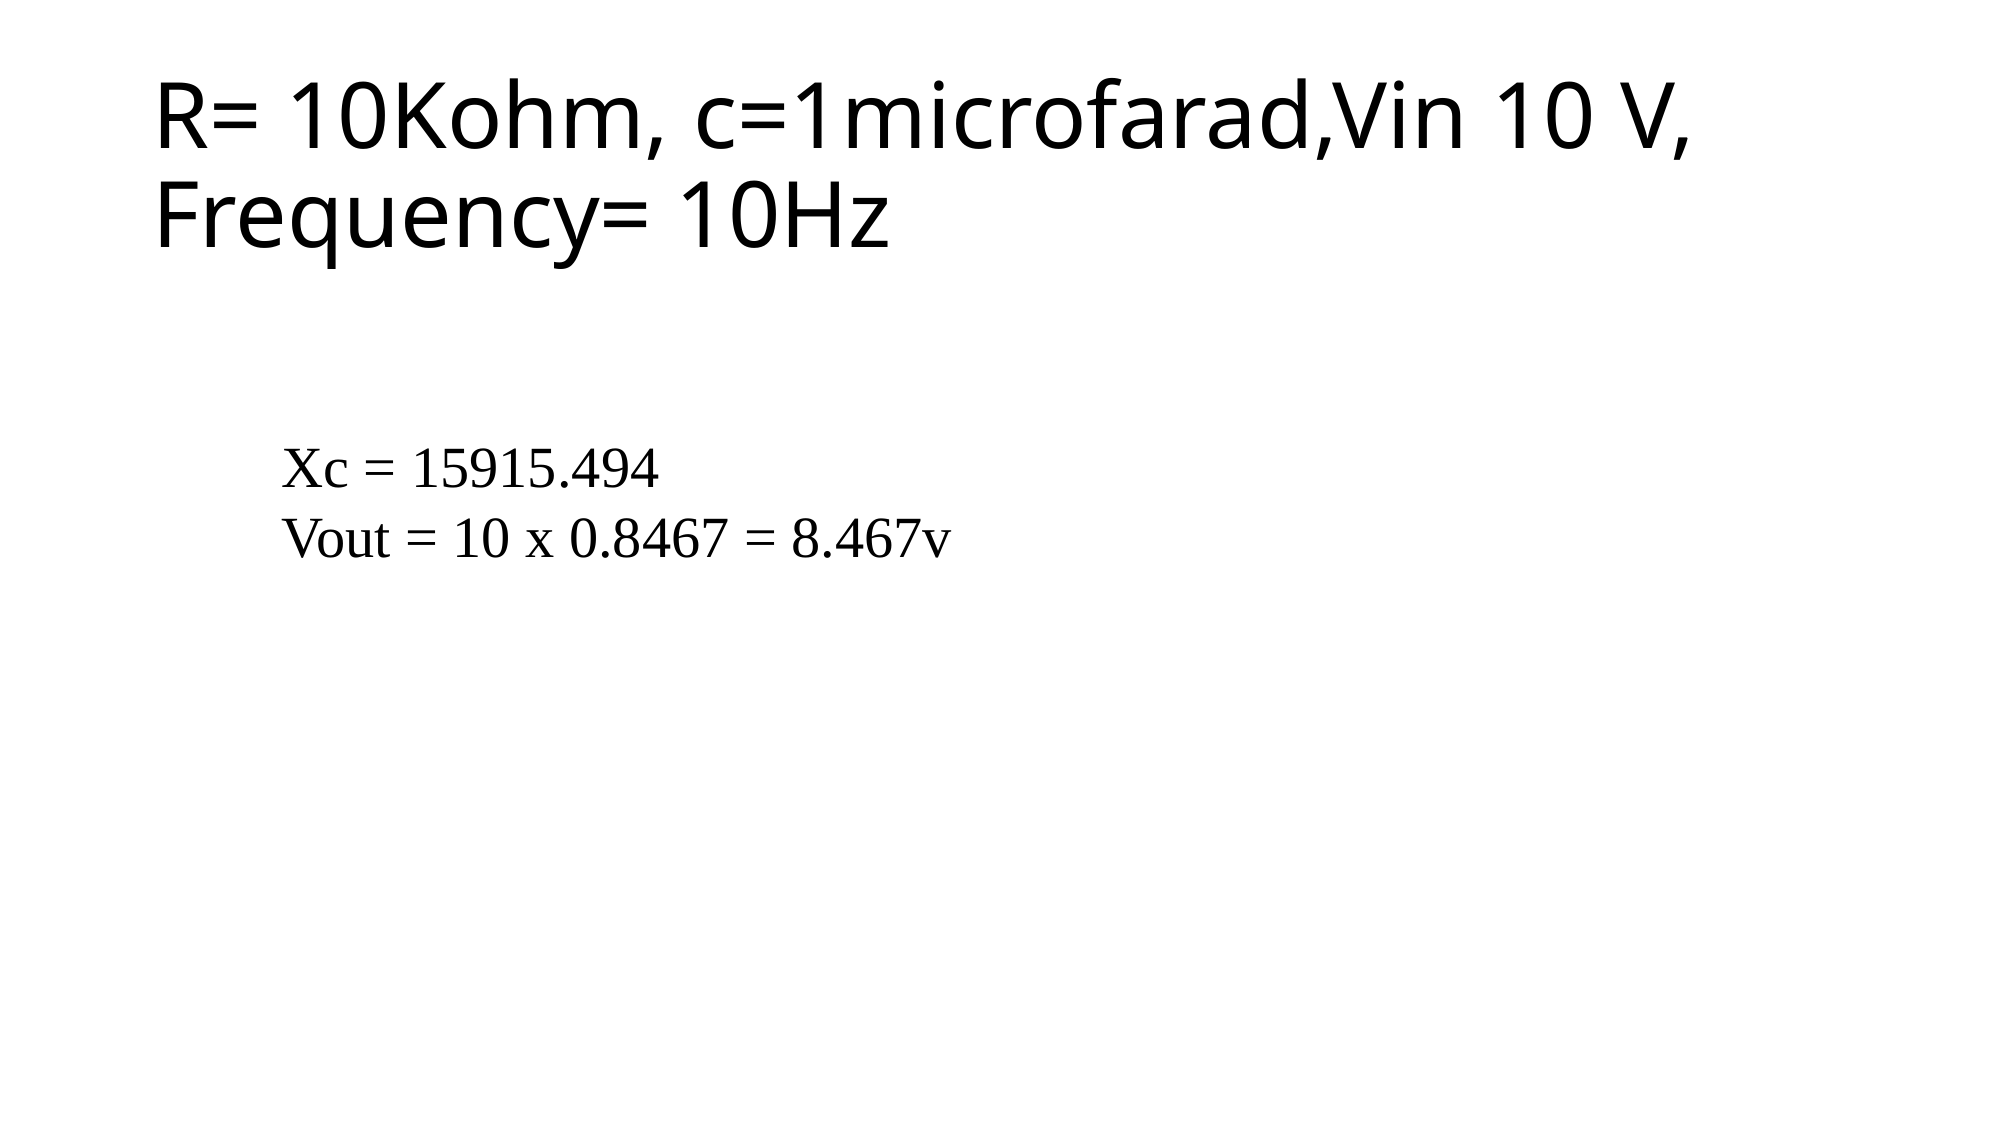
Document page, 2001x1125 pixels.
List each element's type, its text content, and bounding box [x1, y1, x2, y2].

title R= 10Kohm, c=1microfarad,Vin 10 V, Frequency= 10Hz [137, 59, 1863, 278]
text_box Xc = 15915.494 Vout = 10 x 0.8467 = 8.467v [266, 421, 1267, 576]
